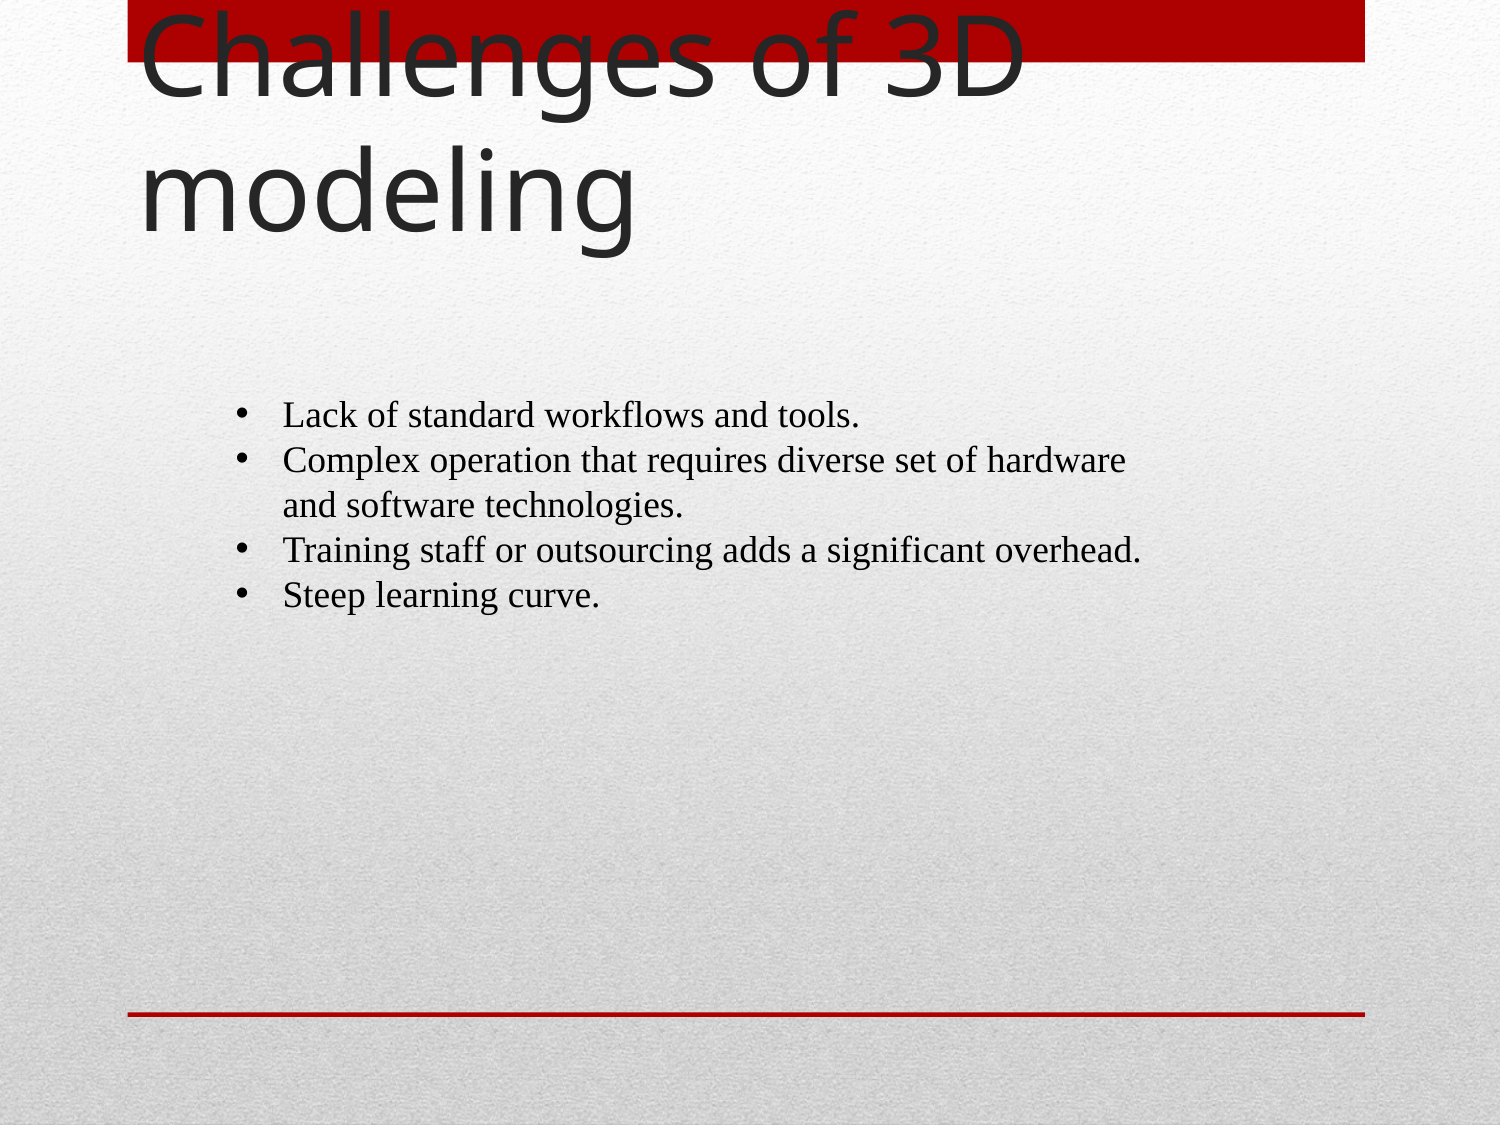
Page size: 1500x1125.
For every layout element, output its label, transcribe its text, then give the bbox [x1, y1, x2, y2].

text_box Lack of standard workflows and tools. Complex operation that requires diverse set of hardware and software technologies. Training staff or outsourcing adds a significant overhead. Steep learning curve. [220, 382, 1182, 625]
title Challenges of 3D modeling [122, 110, 1401, 332]
picture [0, 0, 1500, 1125]
